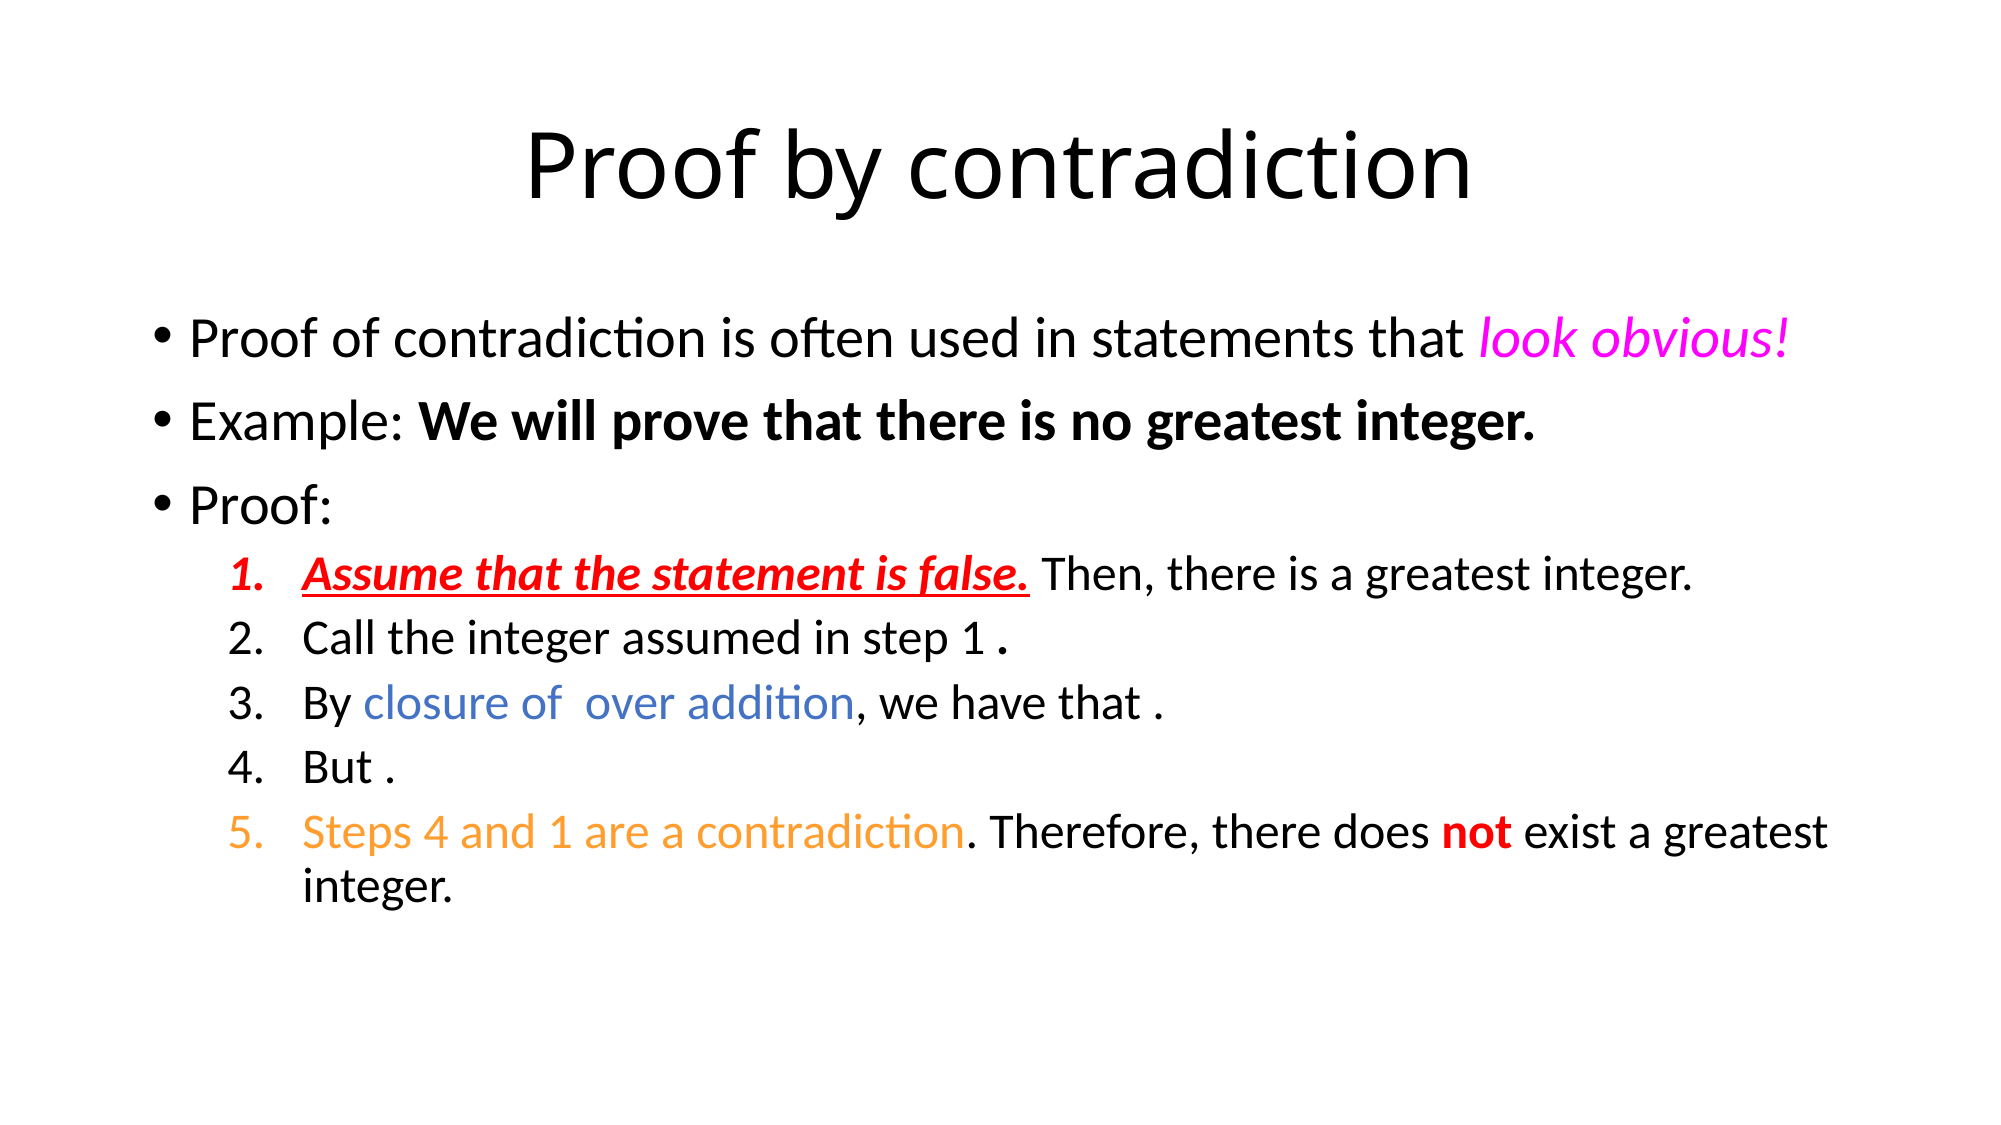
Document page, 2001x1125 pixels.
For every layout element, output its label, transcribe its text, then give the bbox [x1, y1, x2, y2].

title Proof by contradiction [137, 59, 1863, 278]
